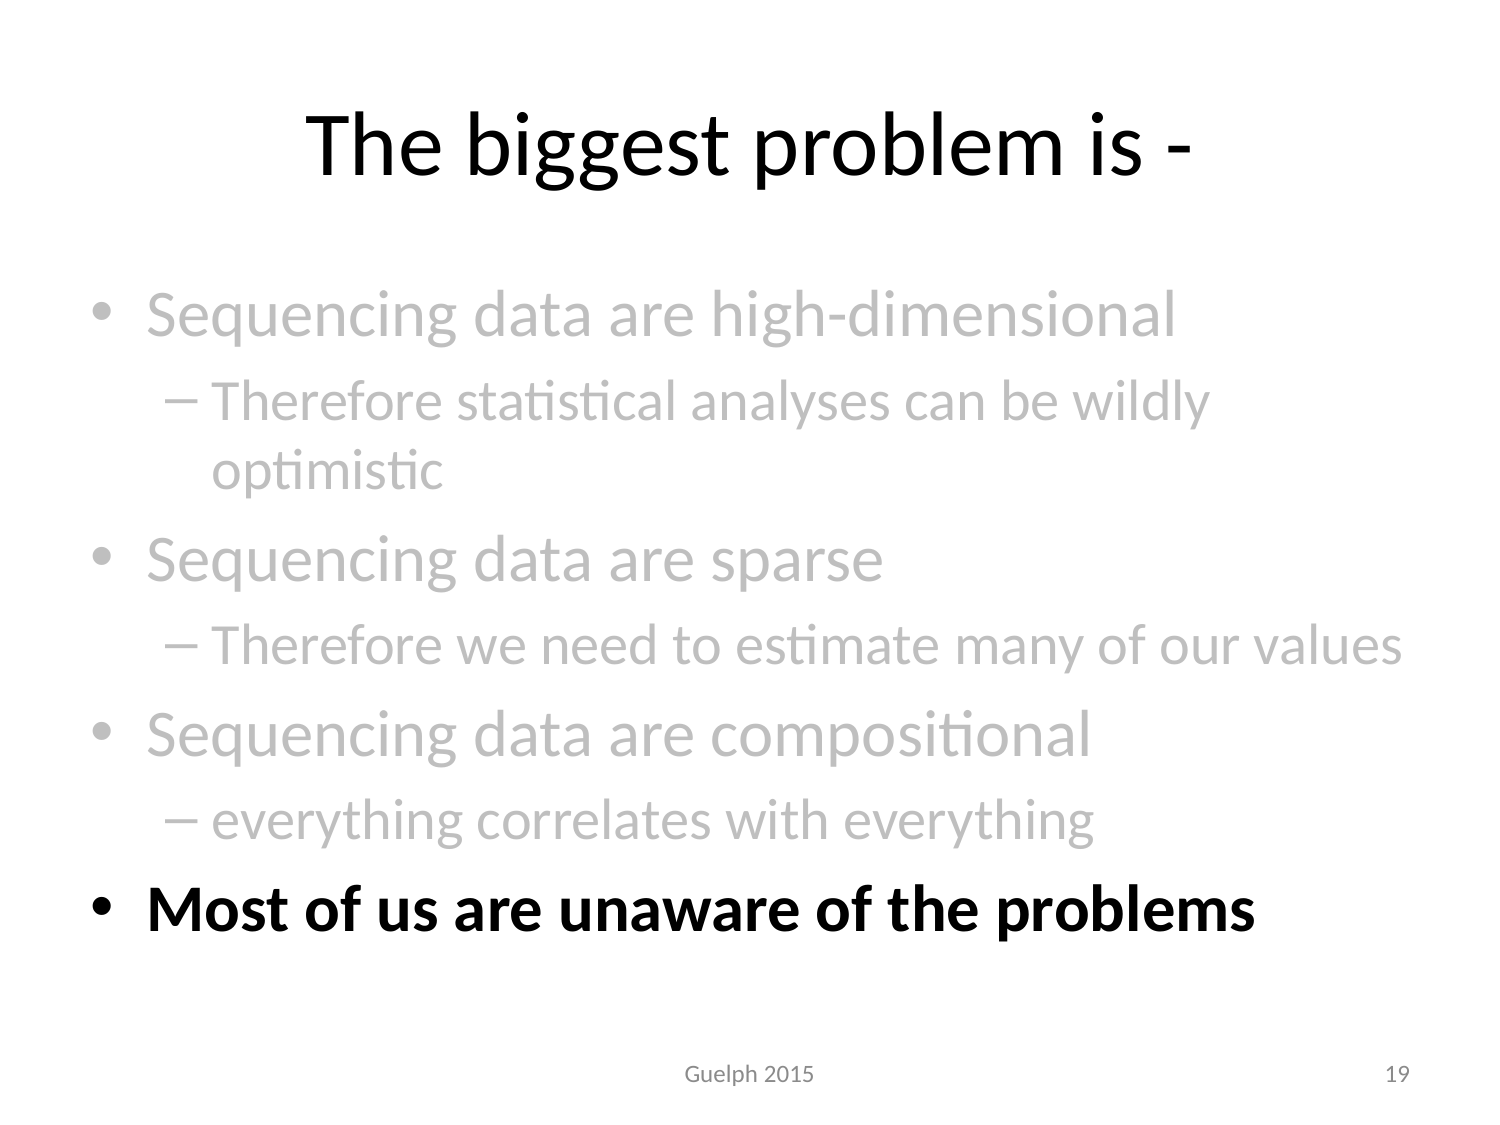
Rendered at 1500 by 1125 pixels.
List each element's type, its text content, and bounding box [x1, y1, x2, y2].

list Sequencing data are high-dimensional Therefore statistical analyses can be wildly optimistic Sequencing data are sparse Therefore we need to estimate many of our values Sequencing data are compositional everything correlates with everything Most of us are unaware of the problems [75, 262, 1425, 1005]
footer Guelph 2015 [512, 1042, 988, 1103]
slide_number 19 [1074, 1042, 1425, 1103]
title The biggest problem is - [75, 45, 1425, 233]
